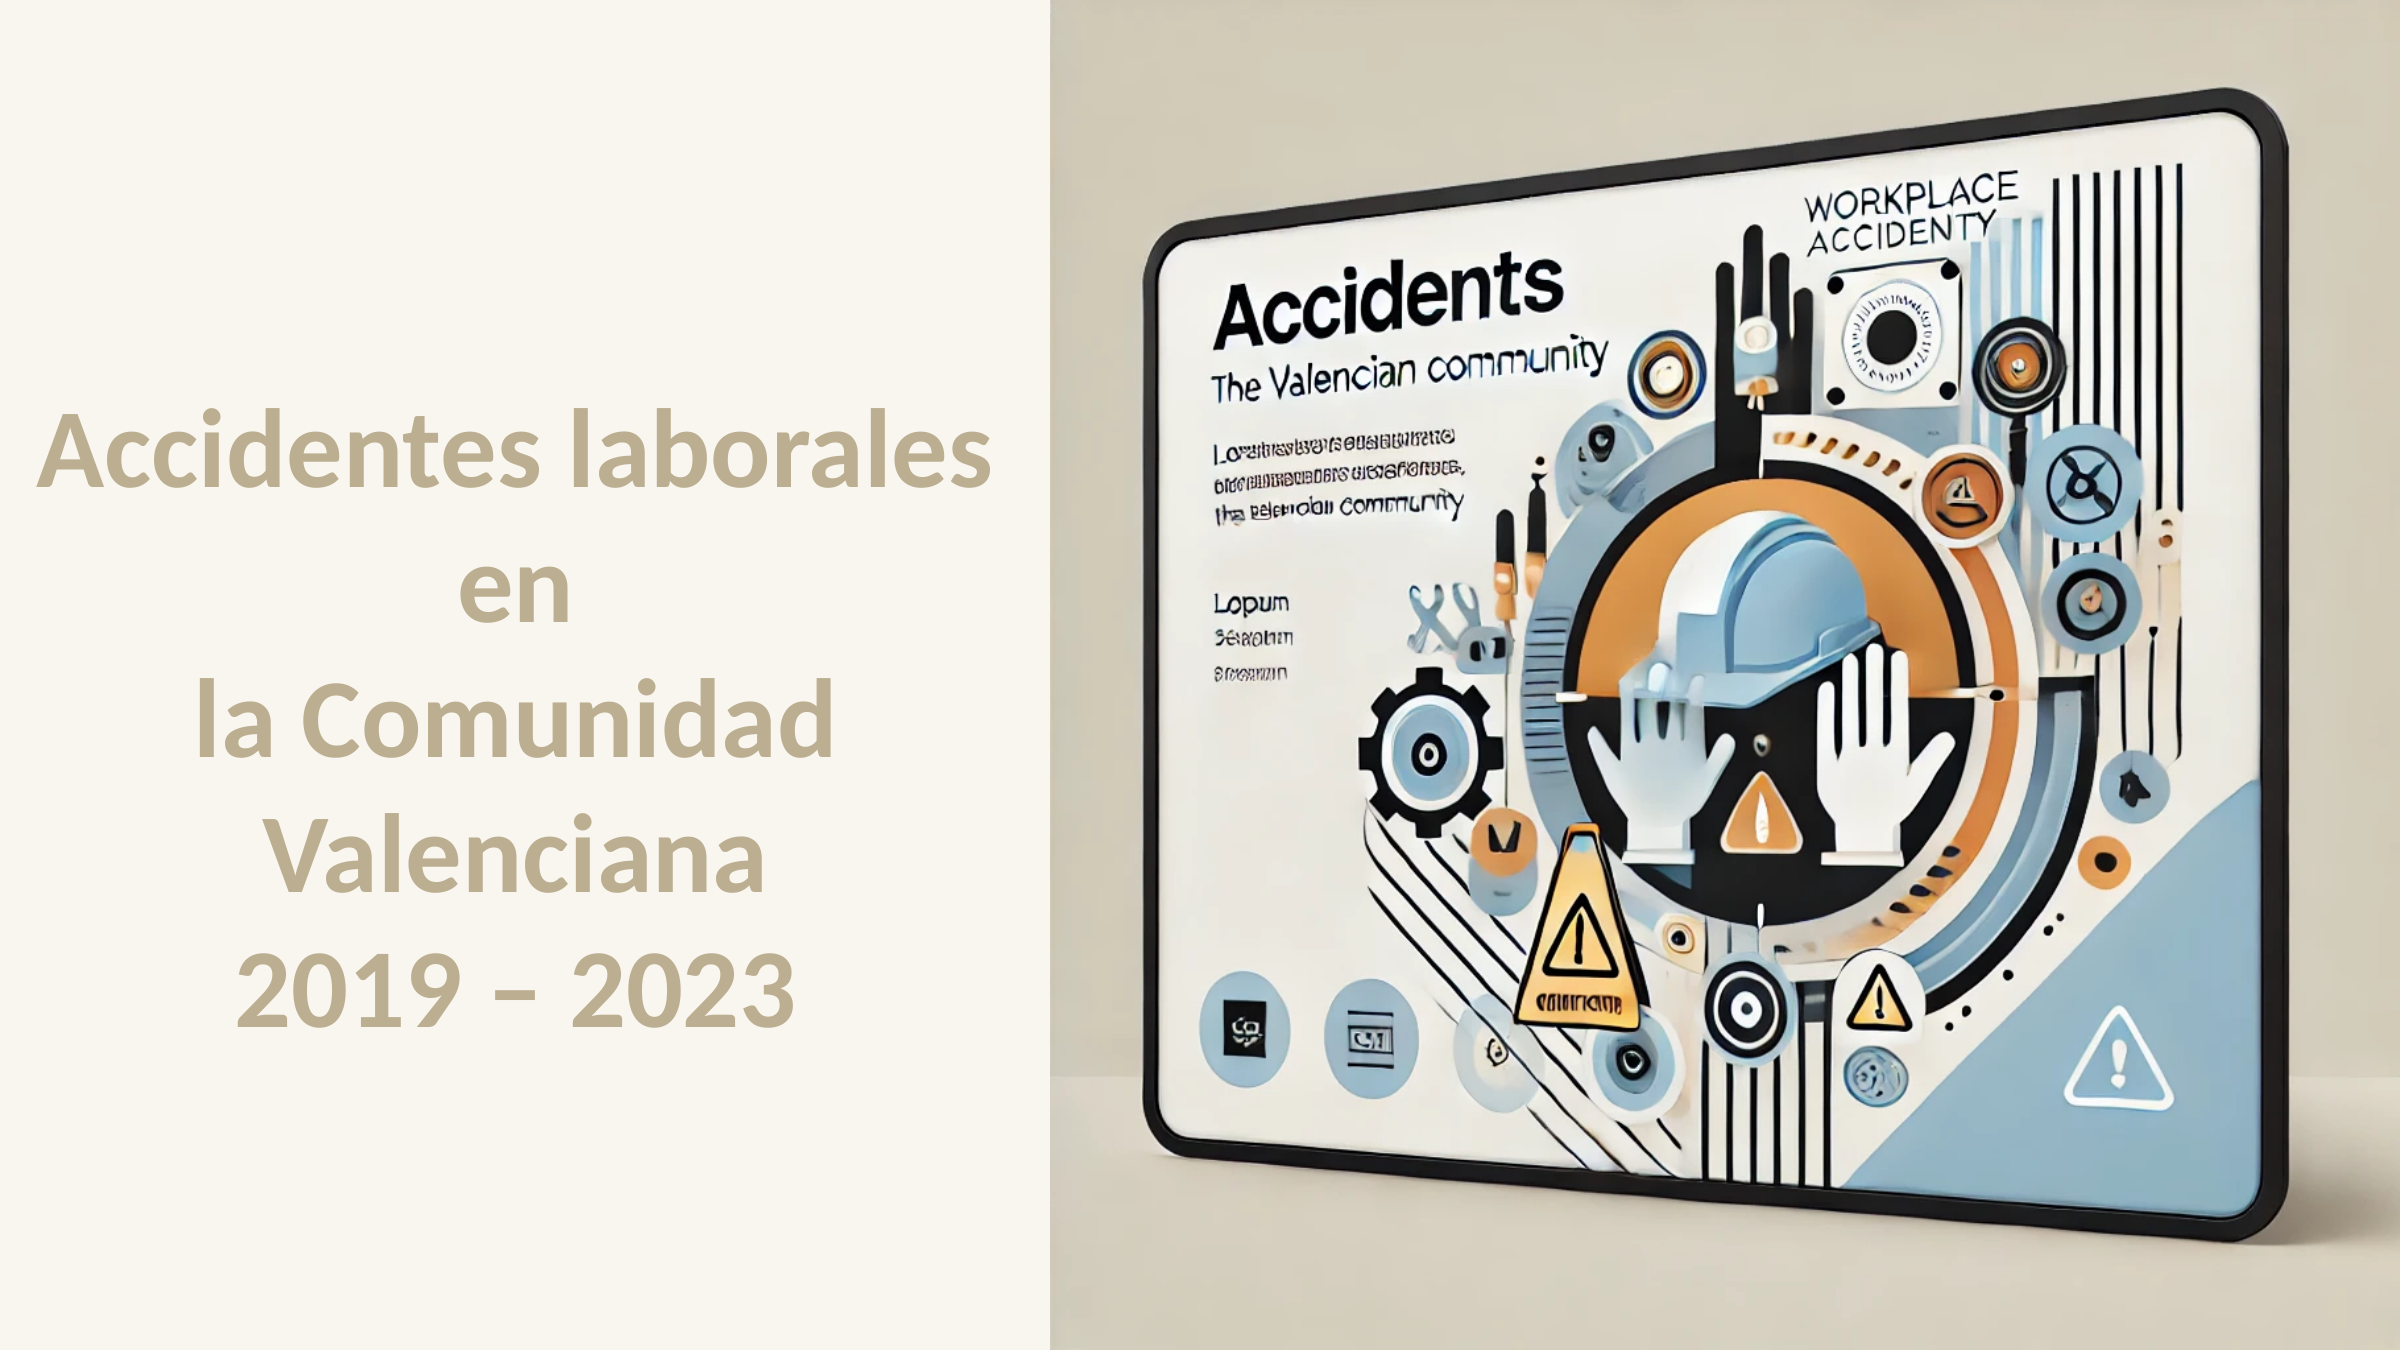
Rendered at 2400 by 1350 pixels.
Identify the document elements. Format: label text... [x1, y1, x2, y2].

picture [1049, 0, 2400, 1350]
text_box Accidentes laborales en la Comunidad Valenciana 2019 – 2023 [0, 367, 1049, 1058]
